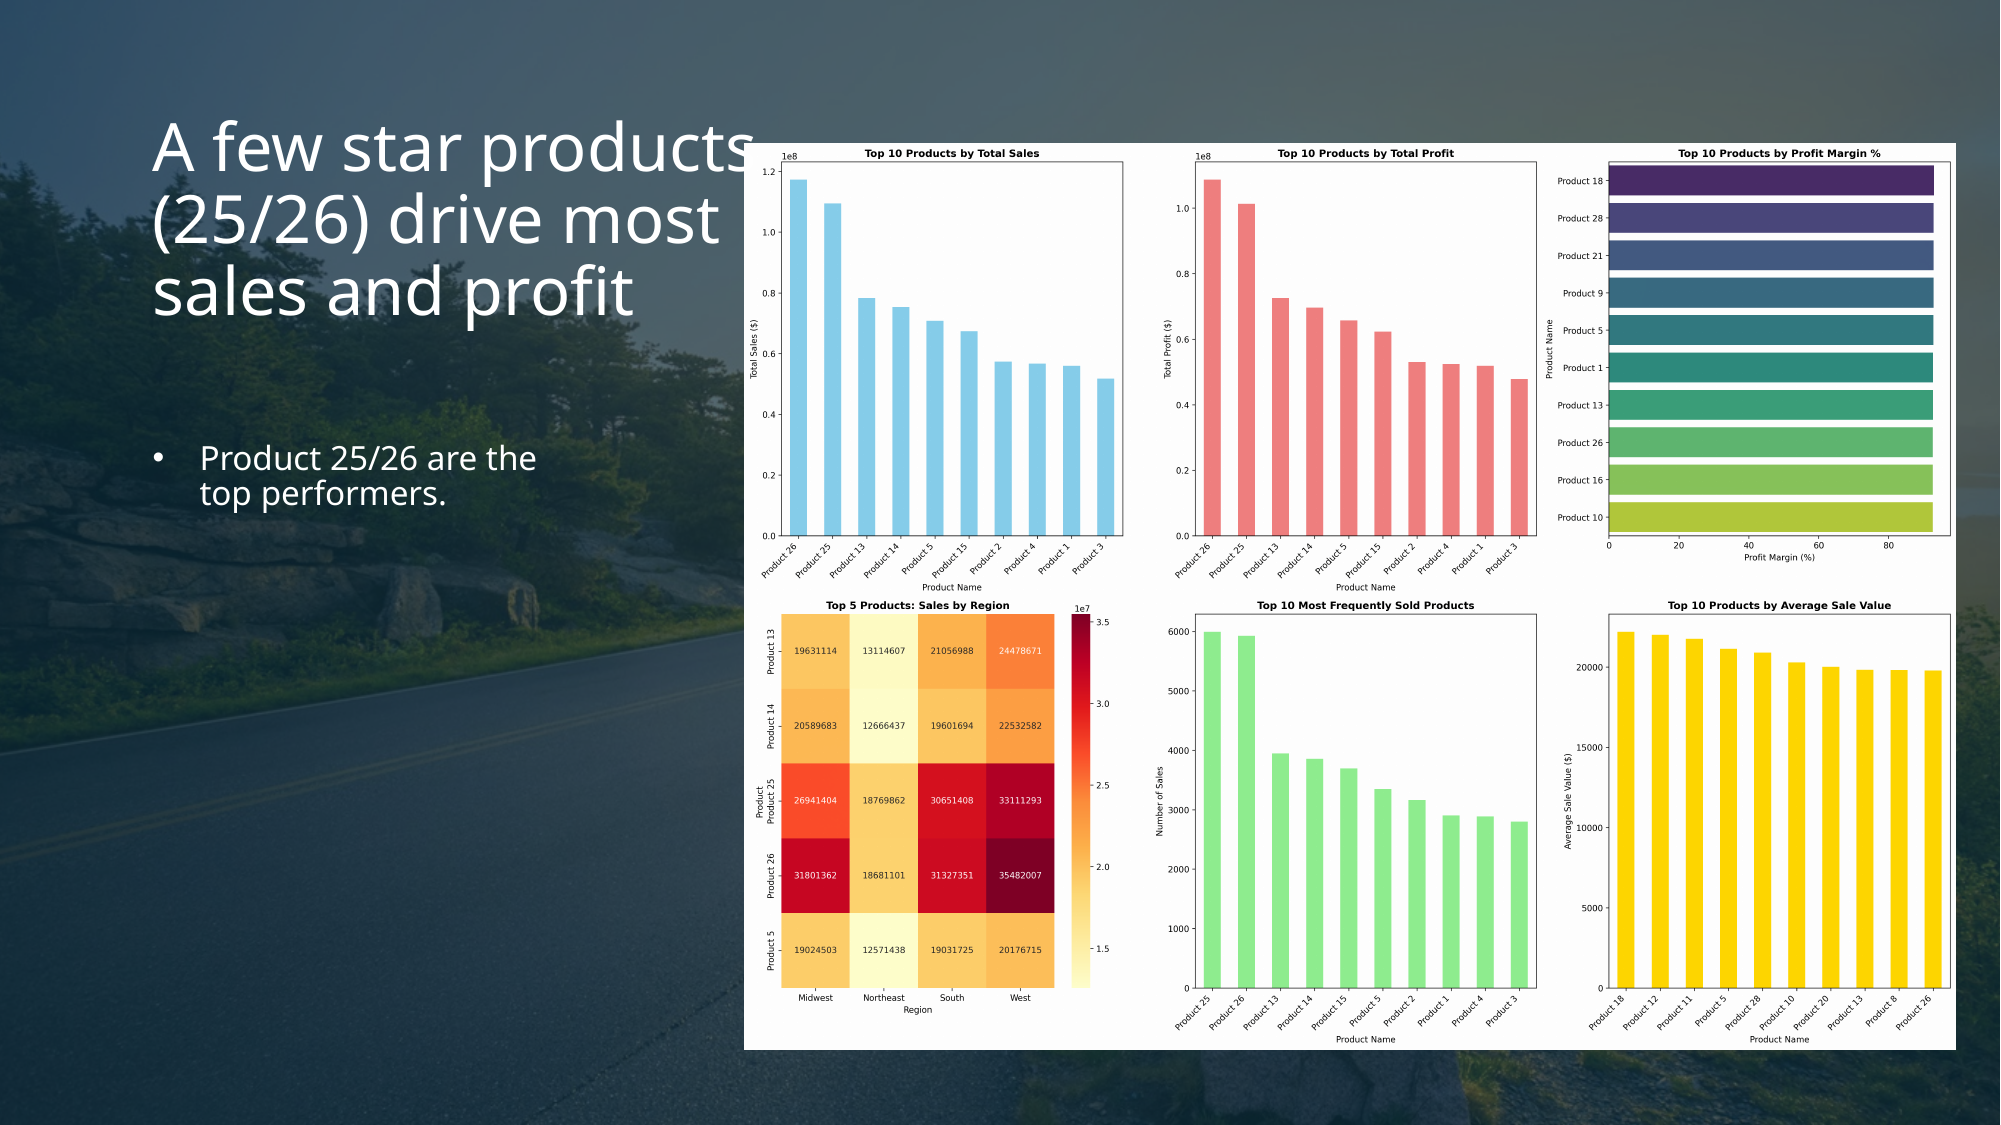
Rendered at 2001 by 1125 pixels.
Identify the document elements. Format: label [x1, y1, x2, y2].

picture [0, 0, 2000, 1125]
list [744, 142, 1957, 1051]
